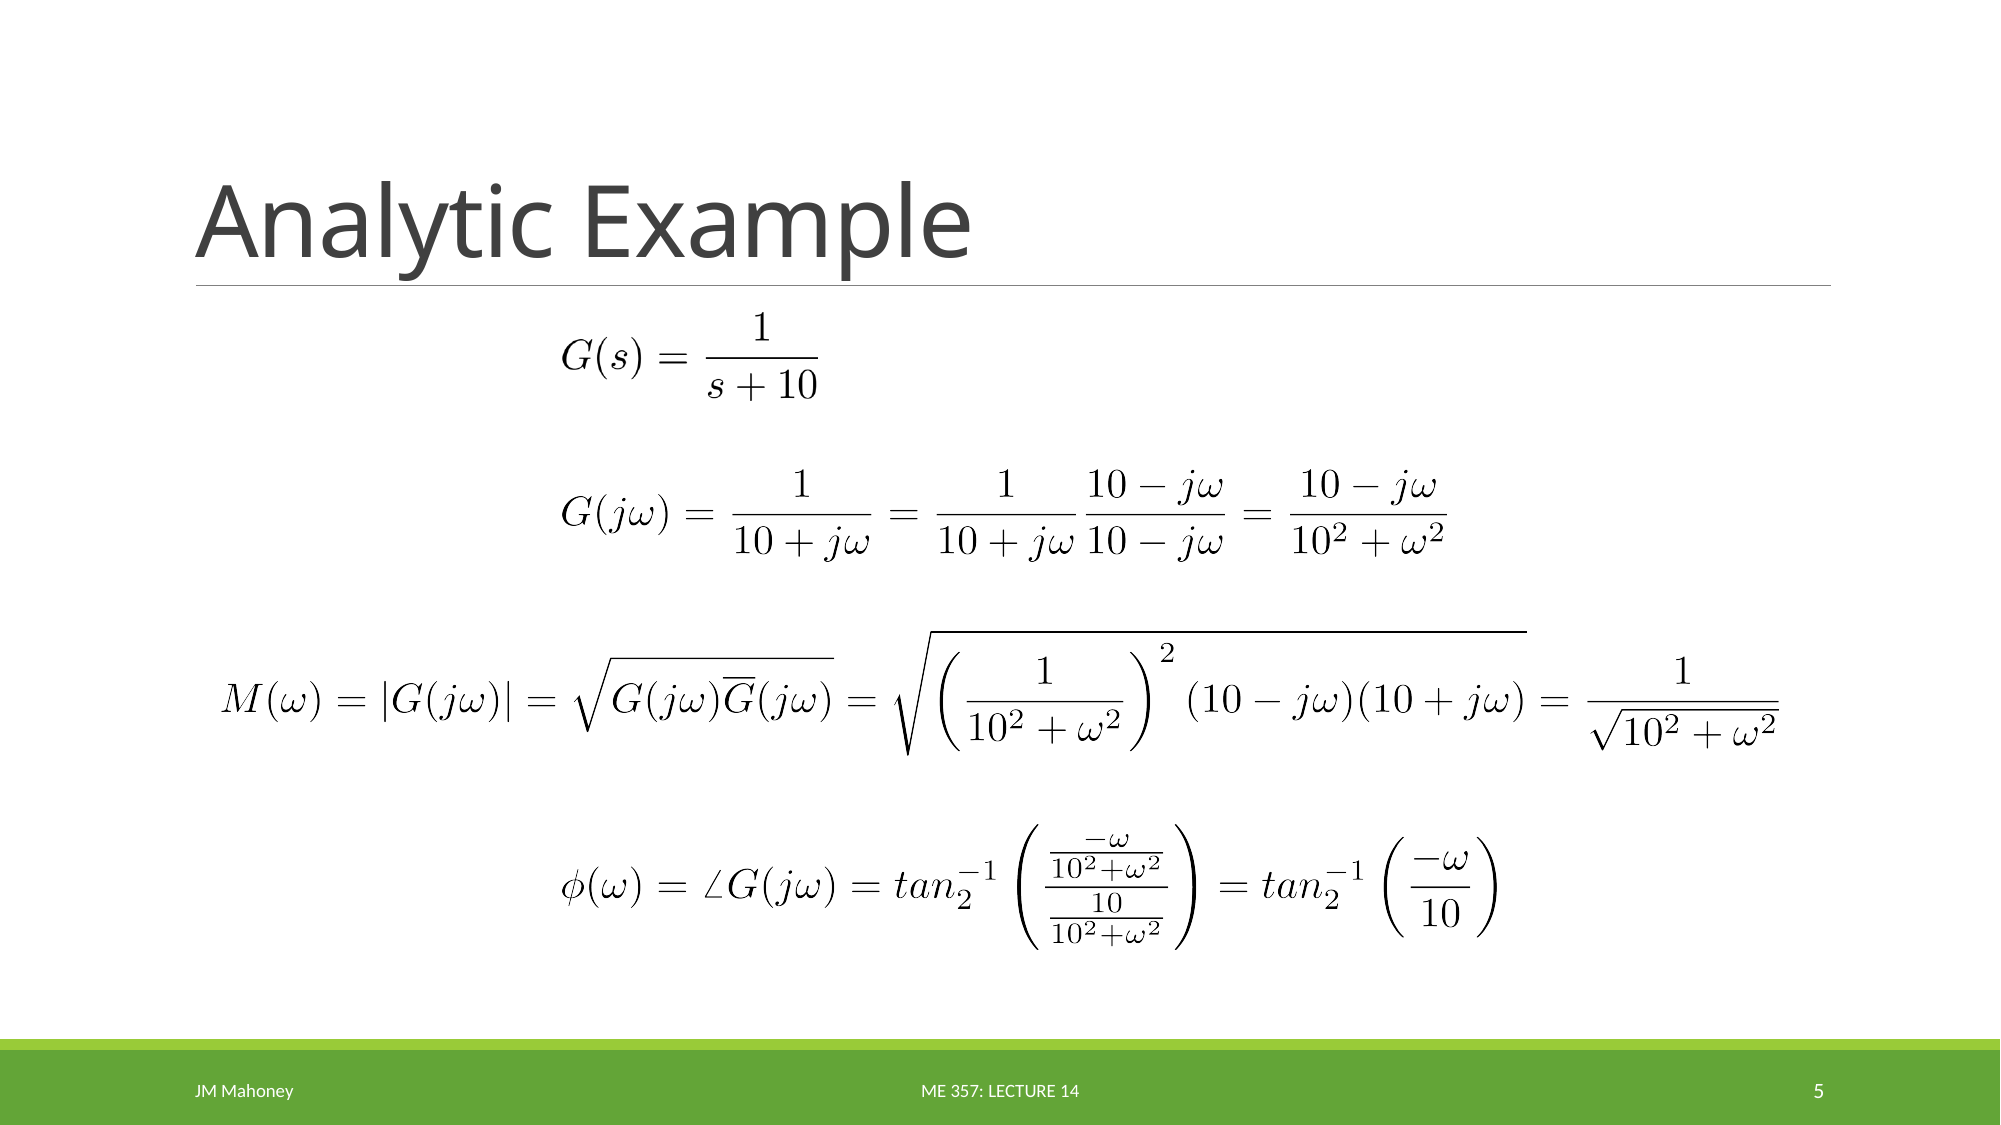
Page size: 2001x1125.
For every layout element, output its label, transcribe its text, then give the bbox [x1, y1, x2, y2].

picture [561, 824, 1497, 950]
picture [561, 468, 1448, 563]
slide_number 5 [1624, 1059, 1840, 1120]
slide_number JM Mahoney [180, 1059, 586, 1120]
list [561, 311, 818, 401]
picture [220, 630, 1780, 757]
footer ME 357: Lecture 14 [604, 1059, 1396, 1120]
title Analytic Example [180, 47, 1830, 285]
